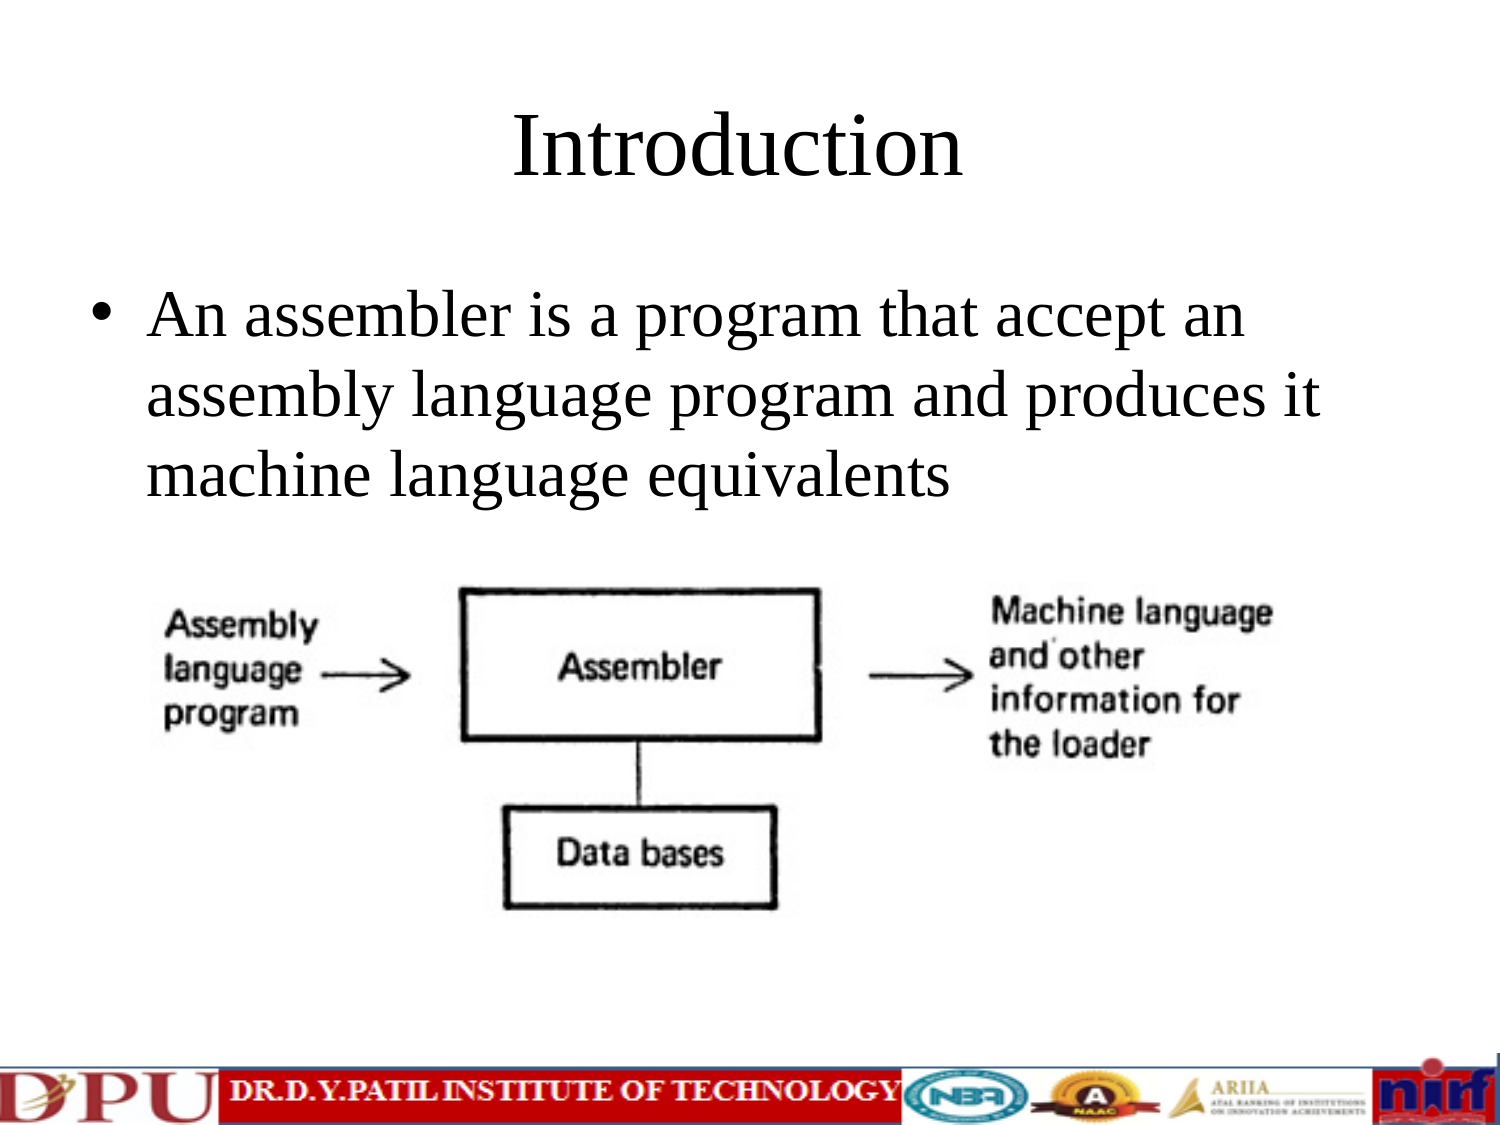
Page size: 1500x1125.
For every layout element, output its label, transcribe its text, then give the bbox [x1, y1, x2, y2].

picture [0, 1052, 1500, 1125]
picture [149, 562, 1318, 953]
title Introduction [75, 45, 1425, 233]
list An assembler is a program that accept an assembly language program and produces it machine language equivalents [75, 262, 1425, 1005]
